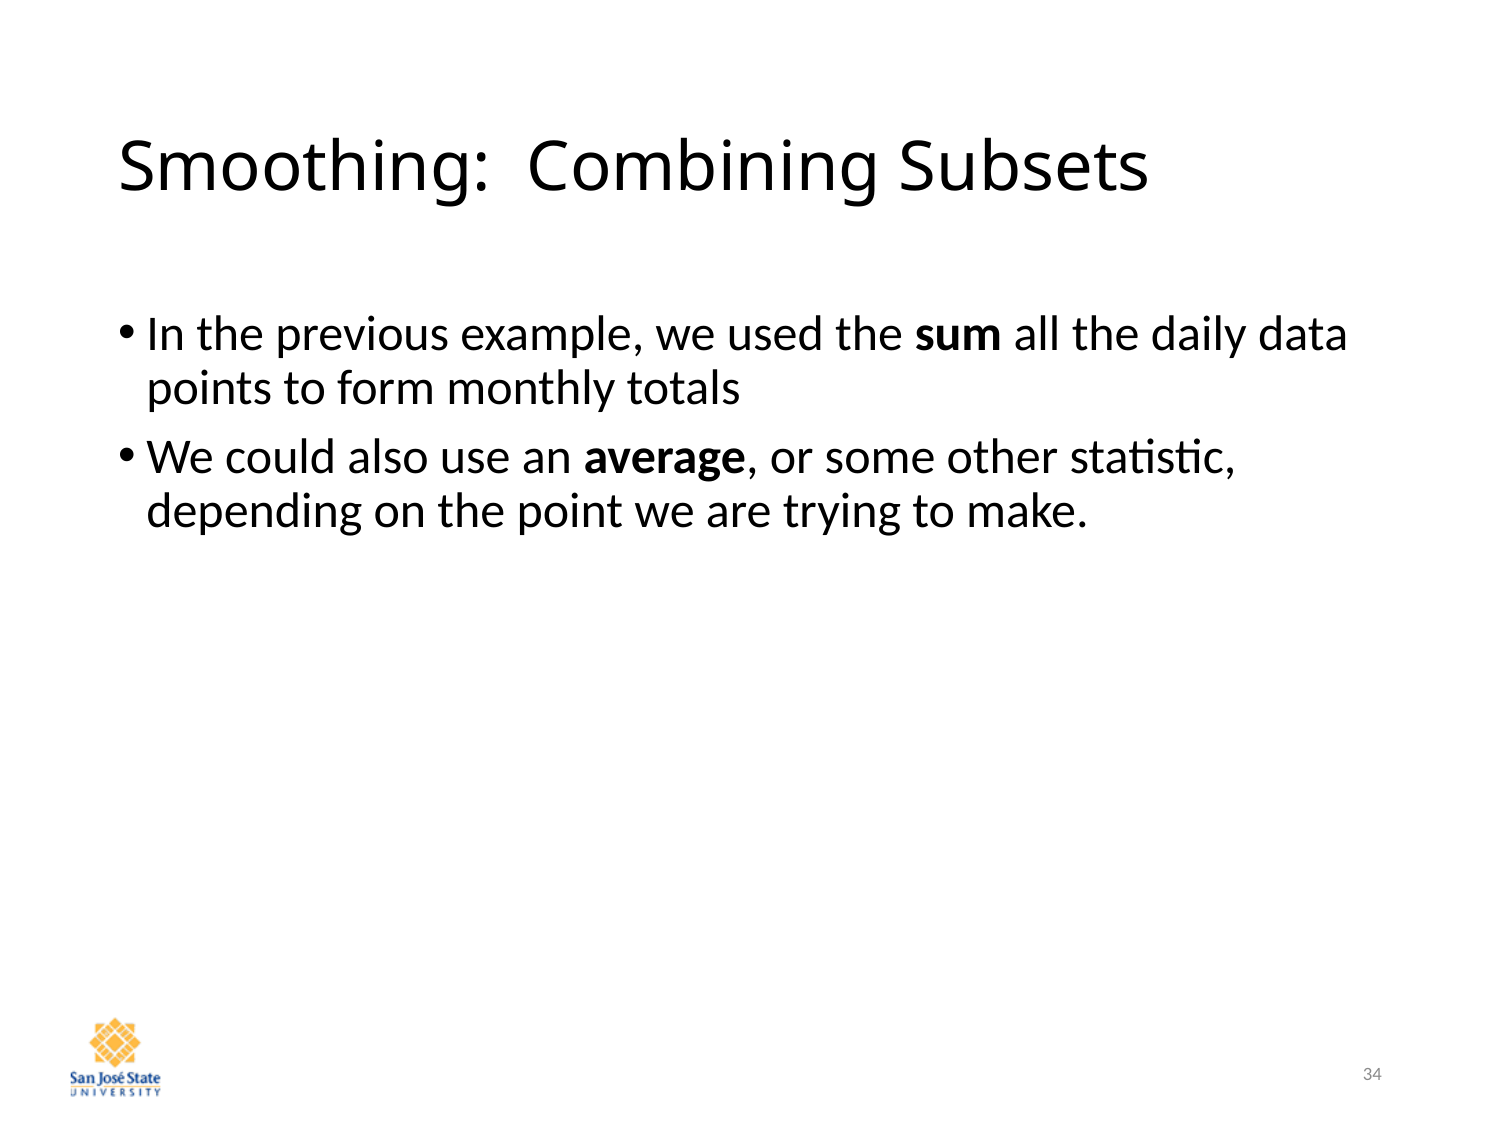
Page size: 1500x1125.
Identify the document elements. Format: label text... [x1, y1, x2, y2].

slide_number 34 [1059, 1042, 1397, 1103]
picture [60, 1012, 166, 1112]
title Smoothing: Combining Subsets [103, 59, 1397, 278]
list In the previous example, we used the sum all the daily data points to form monthly totals We could also use an average, or some other statistic, depending on the point we are trying to make. [103, 299, 1397, 1014]
